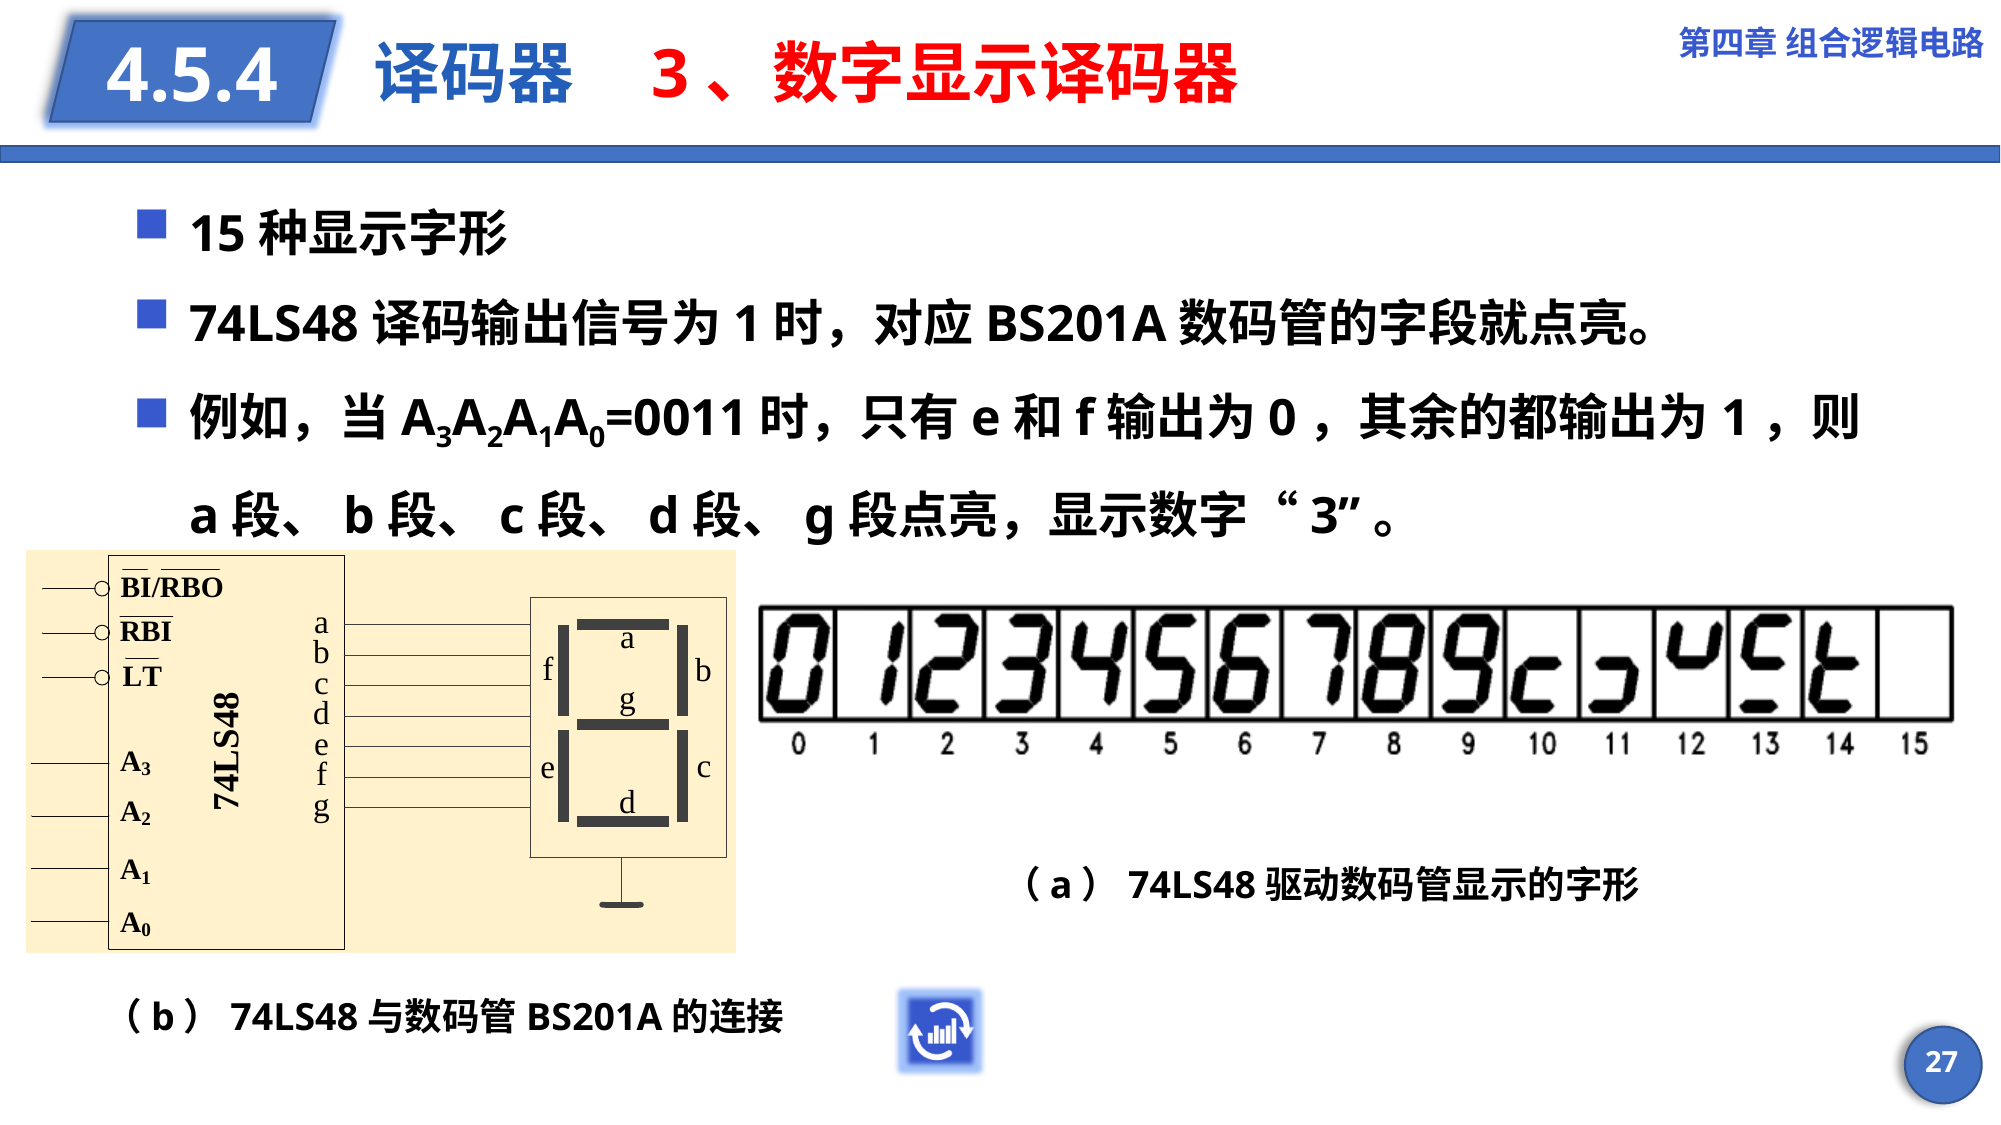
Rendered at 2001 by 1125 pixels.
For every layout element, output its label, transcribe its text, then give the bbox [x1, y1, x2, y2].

text_box 4.5.4 [48, 20, 337, 123]
text_box 15种显示字形 74LS48译码输出信号为1时，对应BS201A数码管的字段就点亮。 例如，当A3A2A1A0=0011时，只有e和f输出为0，其余的都输出为1，则a段、b段、c段、d段、g段点亮，显示数字“3”。 [118, 163, 1914, 551]
text_box （a）74LS48驱动数码管显示的字形 [988, 831, 1753, 914]
picture [739, 583, 1971, 768]
title 译码器 3、数字显示译码器 [358, 16, 1306, 137]
picture [903, 993, 978, 1069]
footer 第四章 组合逻辑电路 [1654, 0, 2000, 84]
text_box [25, 550, 737, 953]
text_box （b）74LS48与数码管BS201A的连接 [89, 963, 809, 1046]
slide_number 27 [1895, 1033, 1989, 1094]
